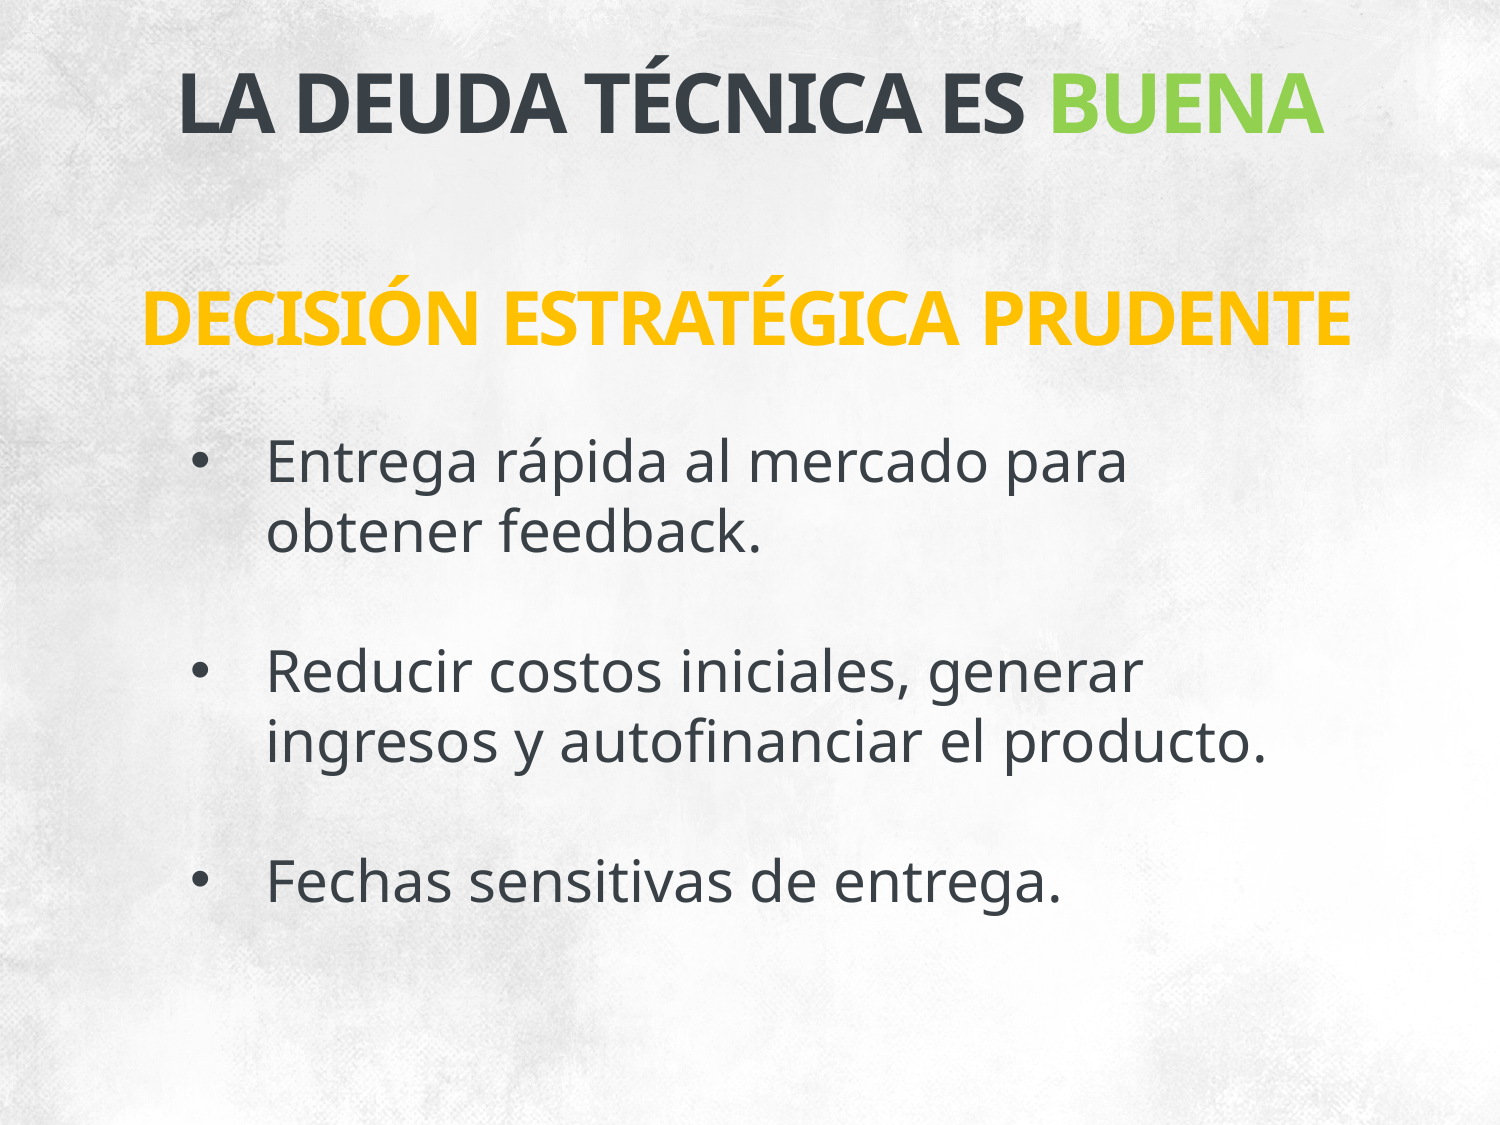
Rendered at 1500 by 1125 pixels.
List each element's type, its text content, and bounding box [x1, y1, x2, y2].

text_box Entrega rápida al mercado para obtener feedback. Reducir costos iniciales, generar ingresos y autofinanciar el producto. Fechas sensitivas de entrega. [175, 416, 1319, 922]
text_box DECISIÓN ESTRATÉGICA PRUDENTE [63, 257, 1431, 374]
picture [0, 0, 1500, 1125]
title LA DEUDA TÉCNICA ES BUENA [75, 50, 1425, 150]
